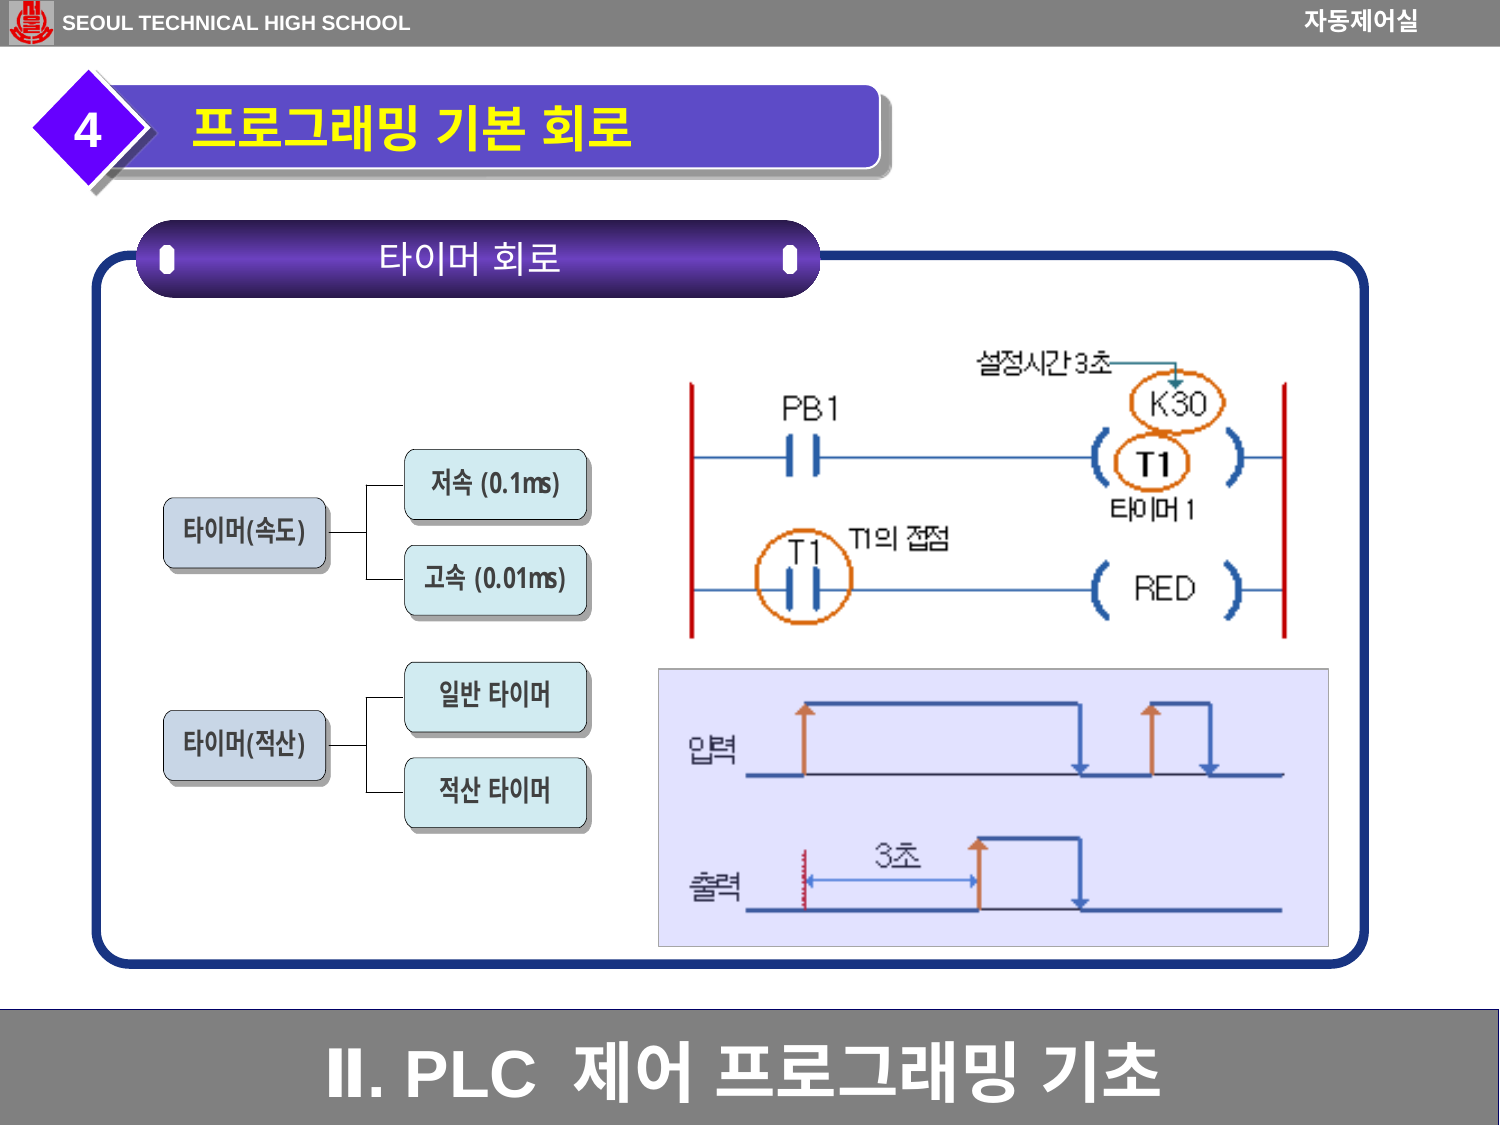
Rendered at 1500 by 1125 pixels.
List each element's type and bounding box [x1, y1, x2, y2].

text_box [29, 66, 881, 190]
text_box [96, 255, 1365, 965]
text_box [135, 219, 822, 299]
picture [159, 444, 596, 840]
picture [678, 337, 1294, 920]
text_box [658, 668, 1329, 947]
picture [9, 1, 54, 45]
